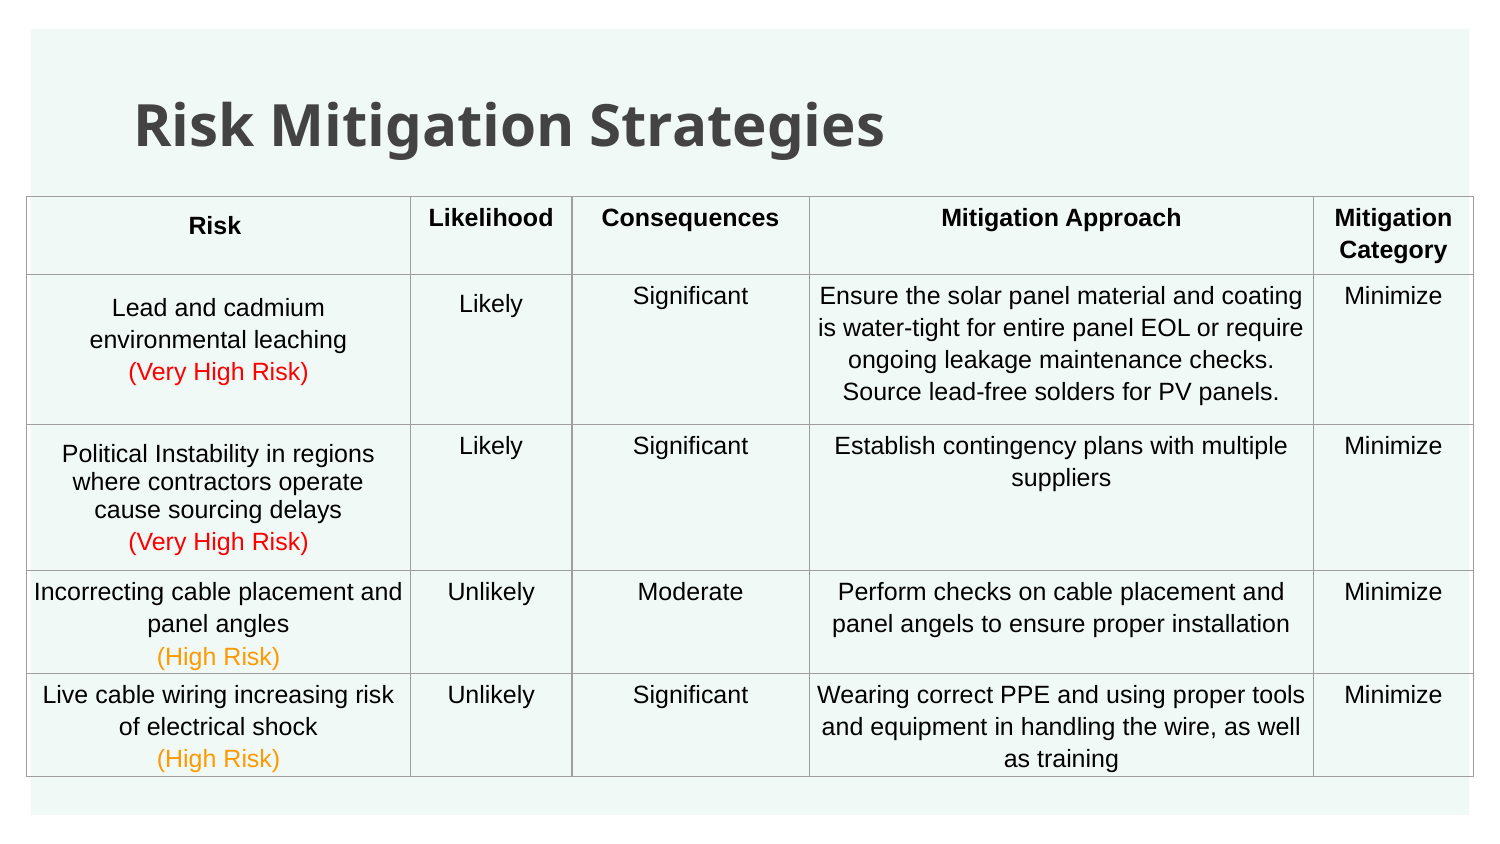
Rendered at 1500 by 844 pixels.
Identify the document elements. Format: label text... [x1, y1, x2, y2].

table_header Mitigation Category [1314, 197, 1473, 274]
table_cell Unlikely [411, 674, 571, 776]
table_header Risk [27, 197, 410, 274]
table_cell Political Instability in regions where contractors operate cause sourcing delays (Very High Risk) [27, 425, 410, 570]
table_cell Establish contingency plans with multiple suppliers [810, 425, 1313, 570]
table_cell Ensure the solar panel material and coating is water-tight for entire panel EOL or require ongoing leakage maintenance checks. Source lead-free solders for PV panels. [810, 275, 1313, 424]
table_cell Unlikely [411, 571, 571, 673]
table_cell Likely [411, 275, 571, 424]
table_cell Lead and cadmium environmental leaching (Very High Risk) [27, 275, 410, 424]
table_header Consequences [573, 197, 809, 274]
table_cell Perform checks on cable placement and panel angels to ensure proper installation [810, 571, 1313, 673]
table_cell Minimize [1314, 425, 1473, 570]
table_cell Significant [573, 674, 809, 776]
title Risk Mitigation Strategies [118, 72, 1382, 167]
table_cell Minimize [1314, 674, 1473, 776]
table_cell Incorrecting cable placement and panel angles (High Risk) [27, 571, 410, 673]
table_header Mitigation Approach [810, 197, 1313, 274]
table_cell Significant [573, 275, 809, 424]
table_cell Moderate [573, 571, 809, 673]
table_header Likelihood [411, 197, 571, 274]
table_cell Wearing correct PPE and using proper tools and equipment in handling the wire, as well as training [810, 674, 1313, 776]
table_cell Likely [411, 425, 571, 570]
table_cell Significant [573, 425, 809, 570]
table_cell Minimize [1314, 275, 1473, 424]
table_cell Live cable wiring increasing risk of electrical shock (High Risk) [27, 674, 410, 776]
table_cell Minimize [1314, 571, 1473, 673]
